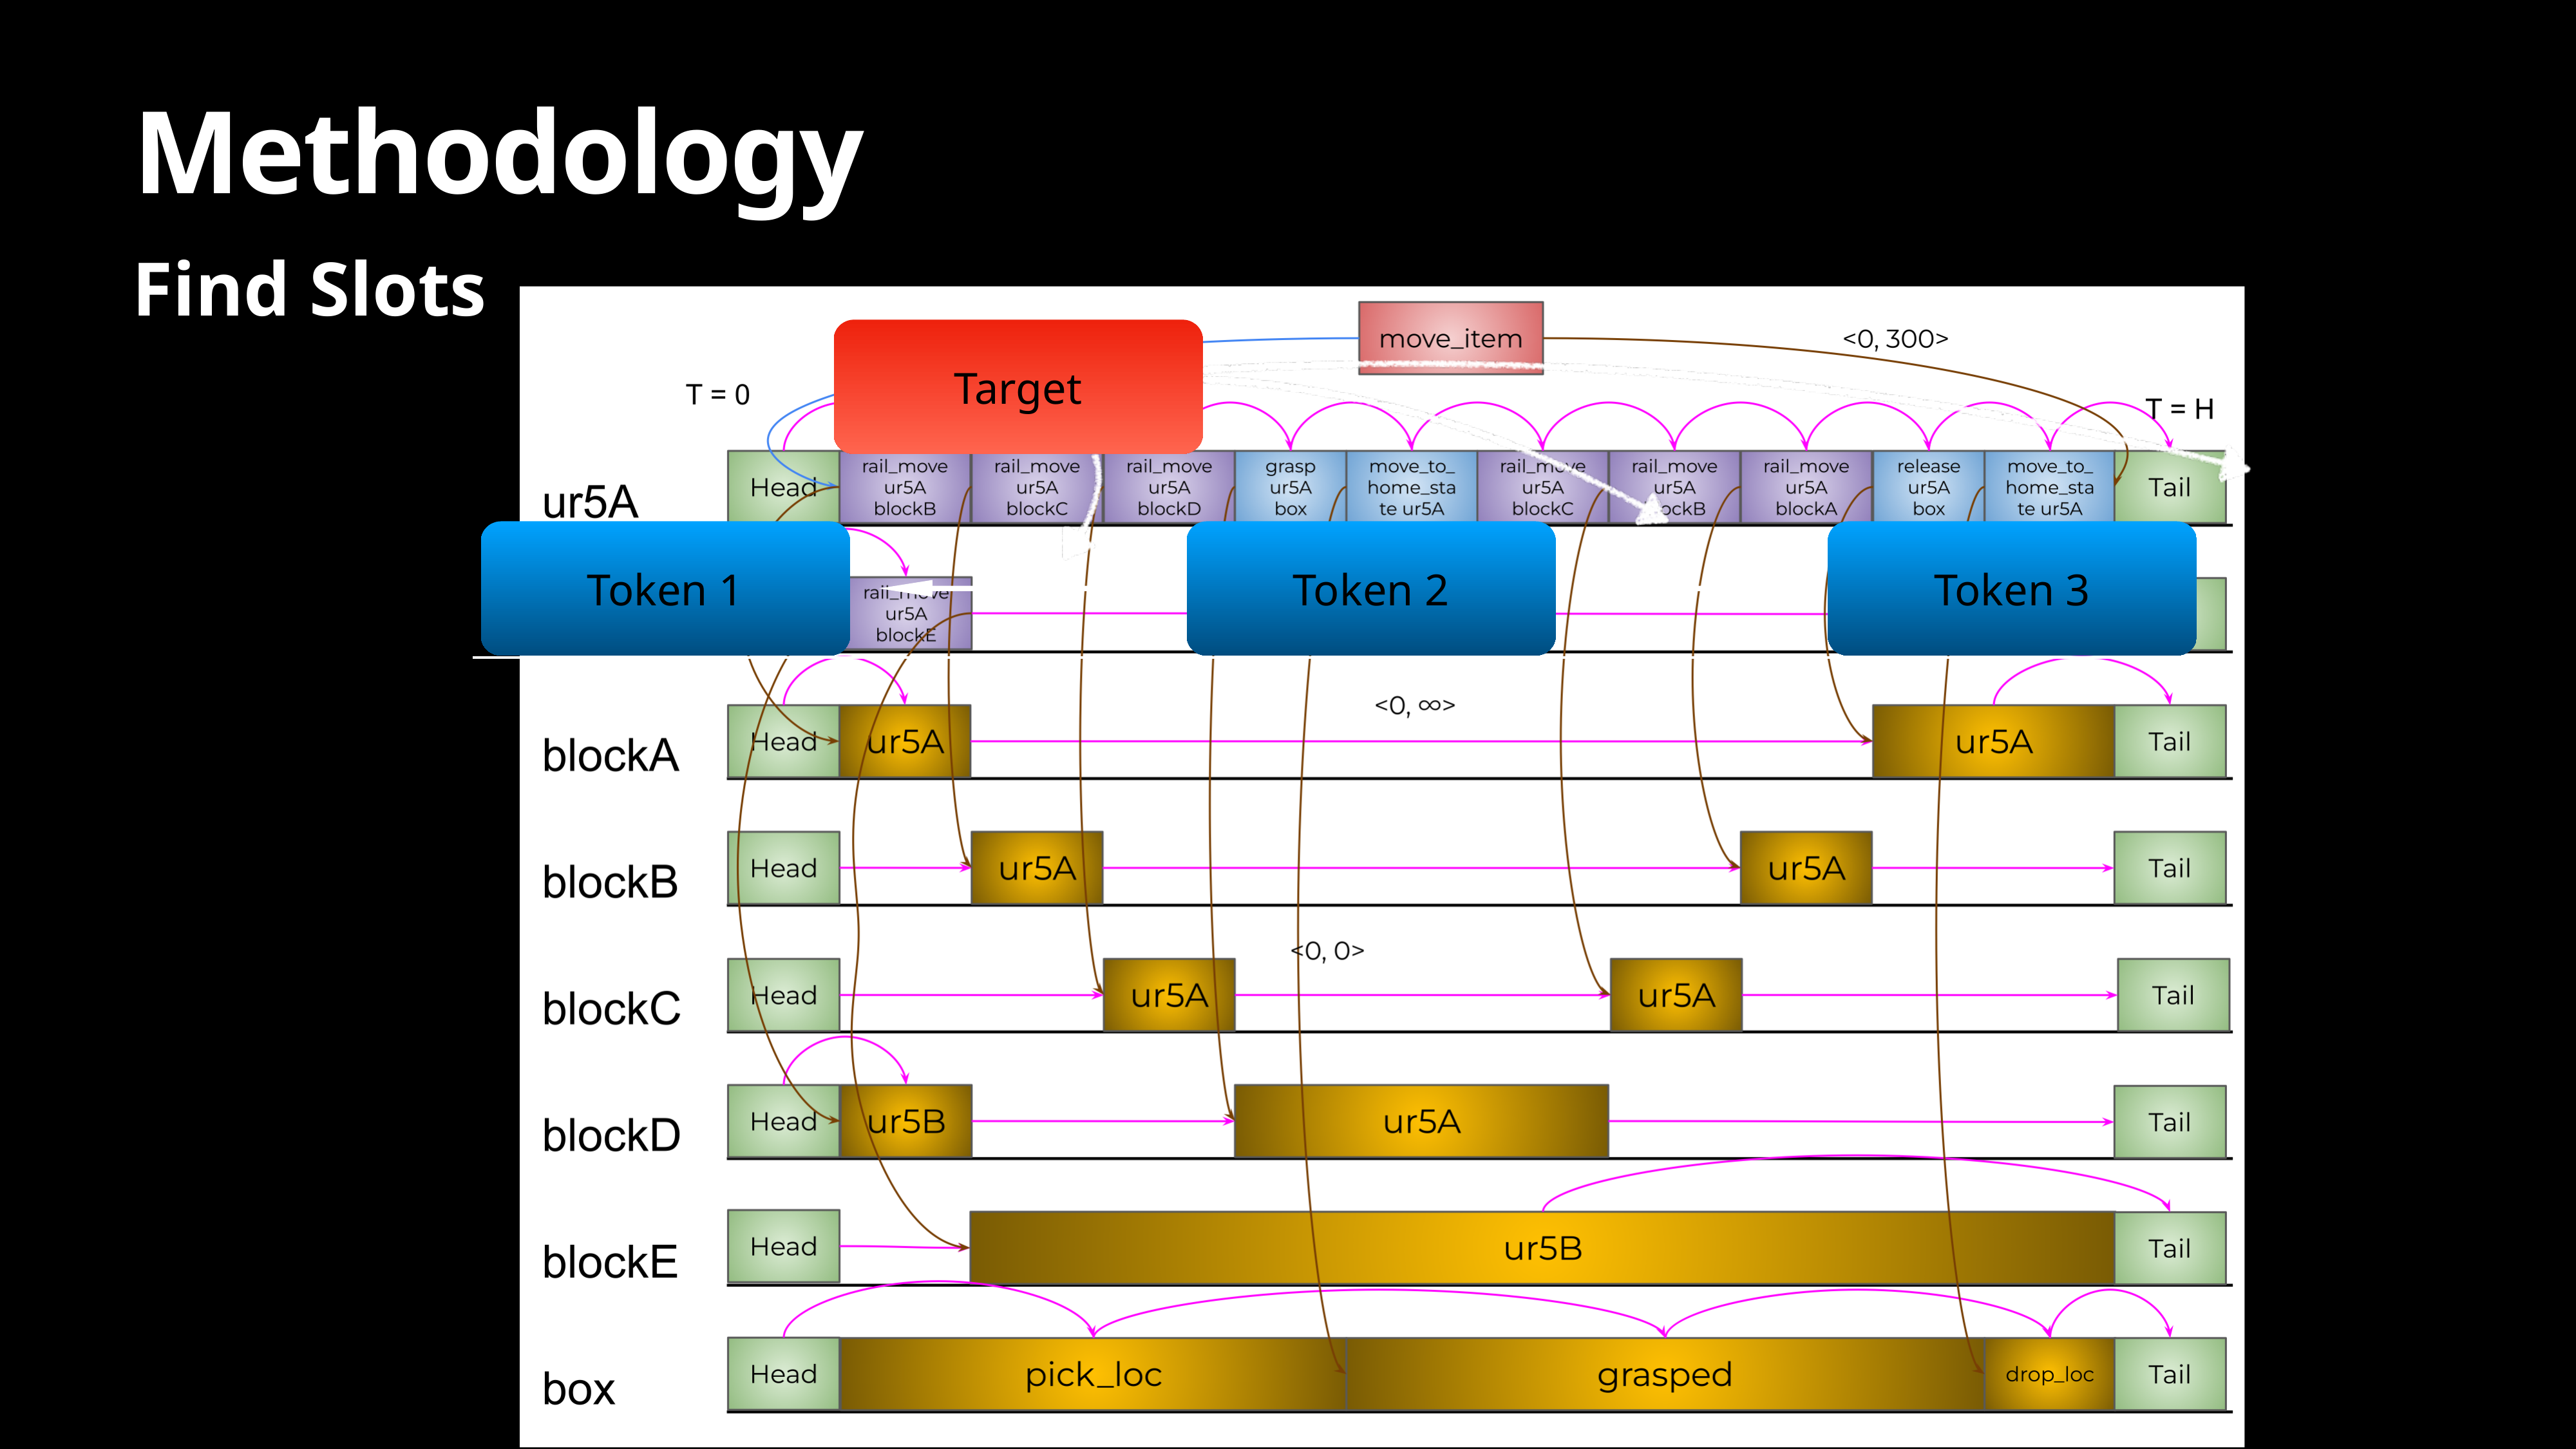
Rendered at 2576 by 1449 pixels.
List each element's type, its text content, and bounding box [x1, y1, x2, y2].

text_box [473, 521, 2198, 658]
title Methodology [127, 100, 1161, 236]
picture [519, 285, 2256, 1449]
list Find Slots [127, 236, 1161, 337]
